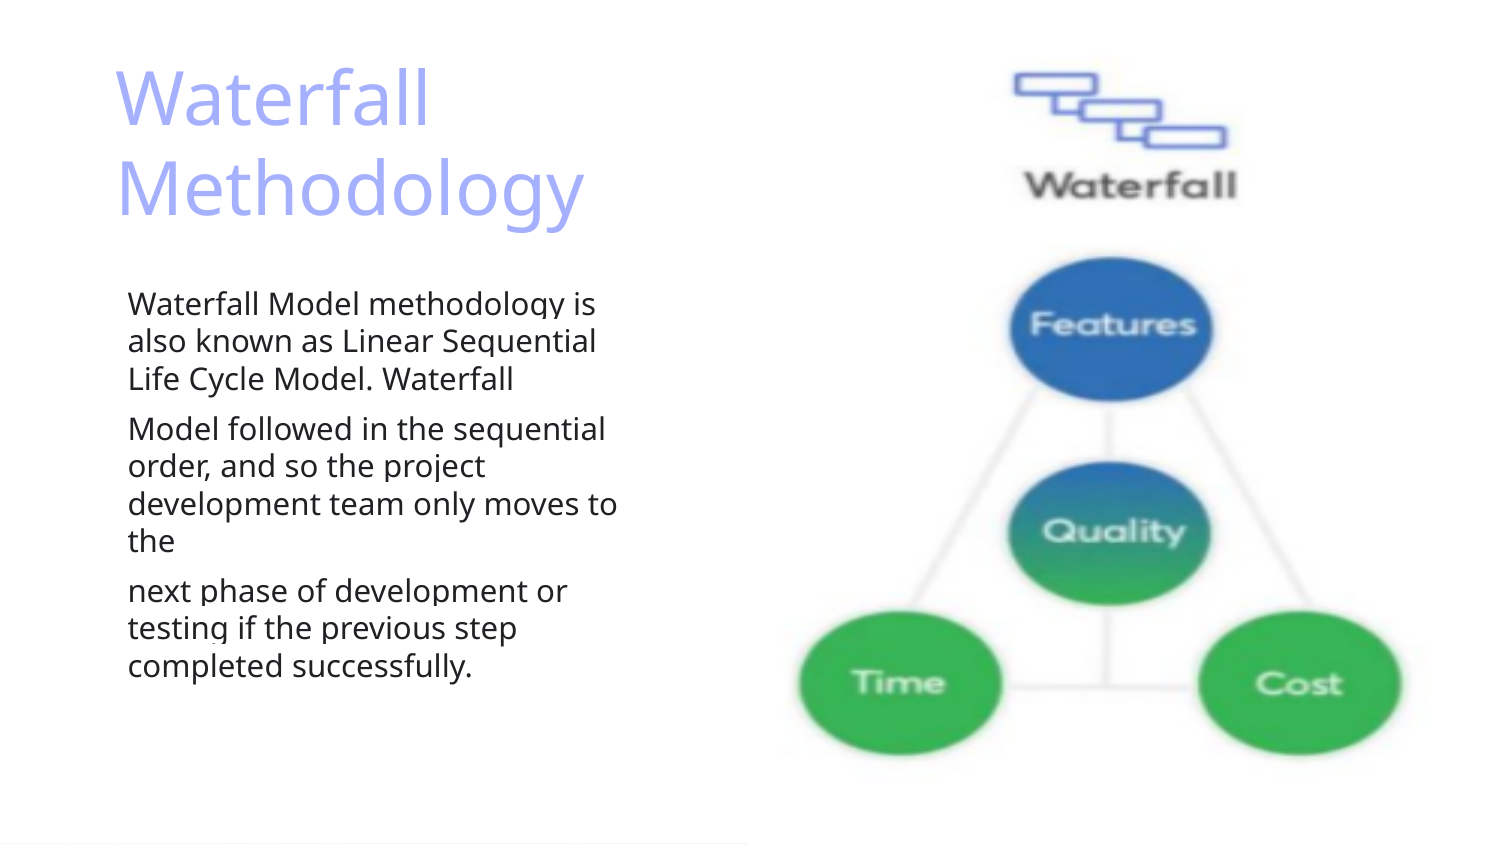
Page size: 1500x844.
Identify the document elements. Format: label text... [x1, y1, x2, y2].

title Waterfall Methodology [100, 55, 642, 246]
picture [748, 0, 1500, 844]
subtitle Waterfall Model methodology is also known as Linear Sequential Life Cycle Model. Waterfall Model followed in the sequential order, and so the project development team only moves to the next phase of development or testing if the previous step completed successfully. [112, 268, 654, 786]
